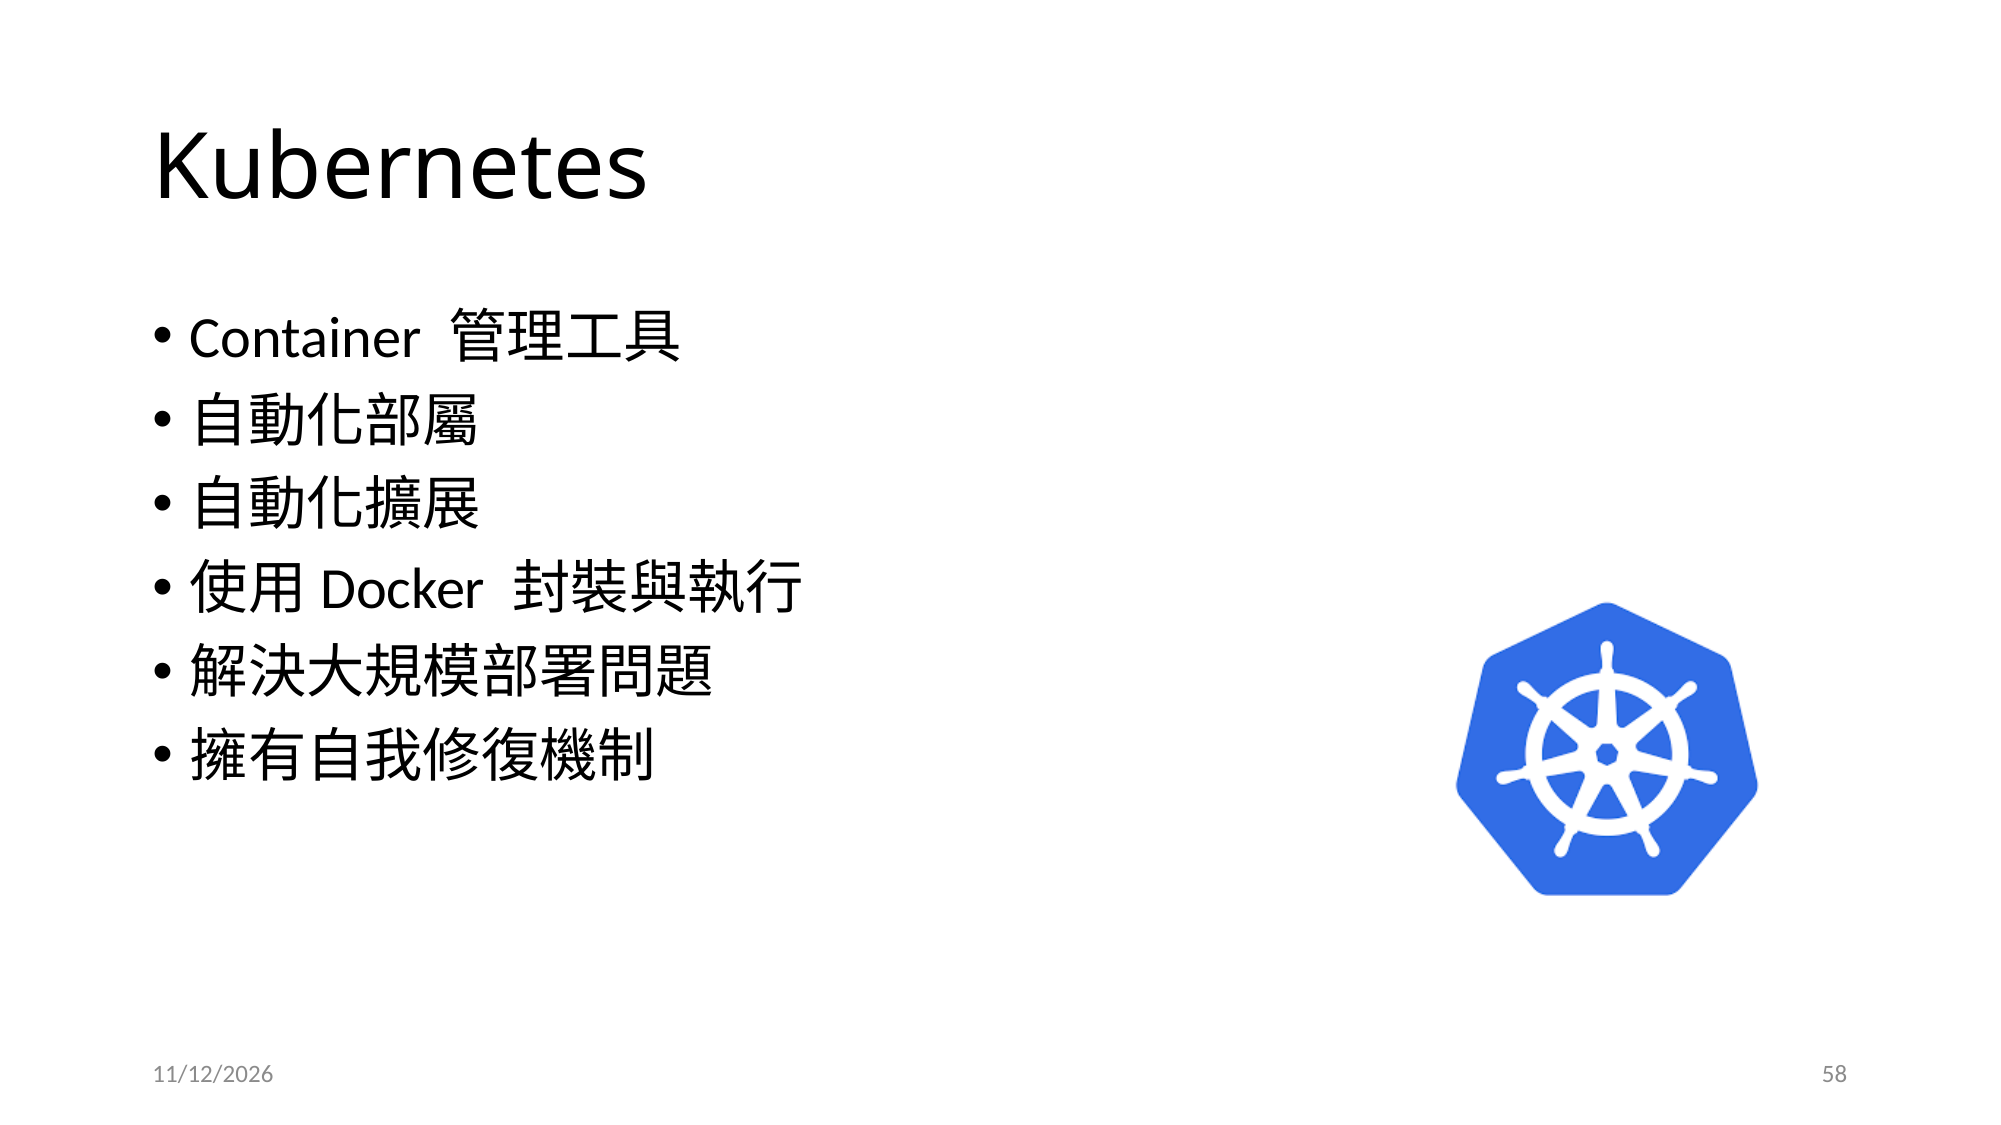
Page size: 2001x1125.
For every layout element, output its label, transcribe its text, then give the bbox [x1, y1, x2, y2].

slide_number 58 [1412, 1042, 1863, 1103]
picture [1440, 586, 1769, 915]
list Container 管理工具 自動化部屬 自動化擴展 使用Docker 封裝與執行 解決大規模部署問題 擁有自我修復機制 [137, 299, 1863, 1014]
title Kubernetes [137, 59, 1863, 278]
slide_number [137, 1042, 588, 1103]
